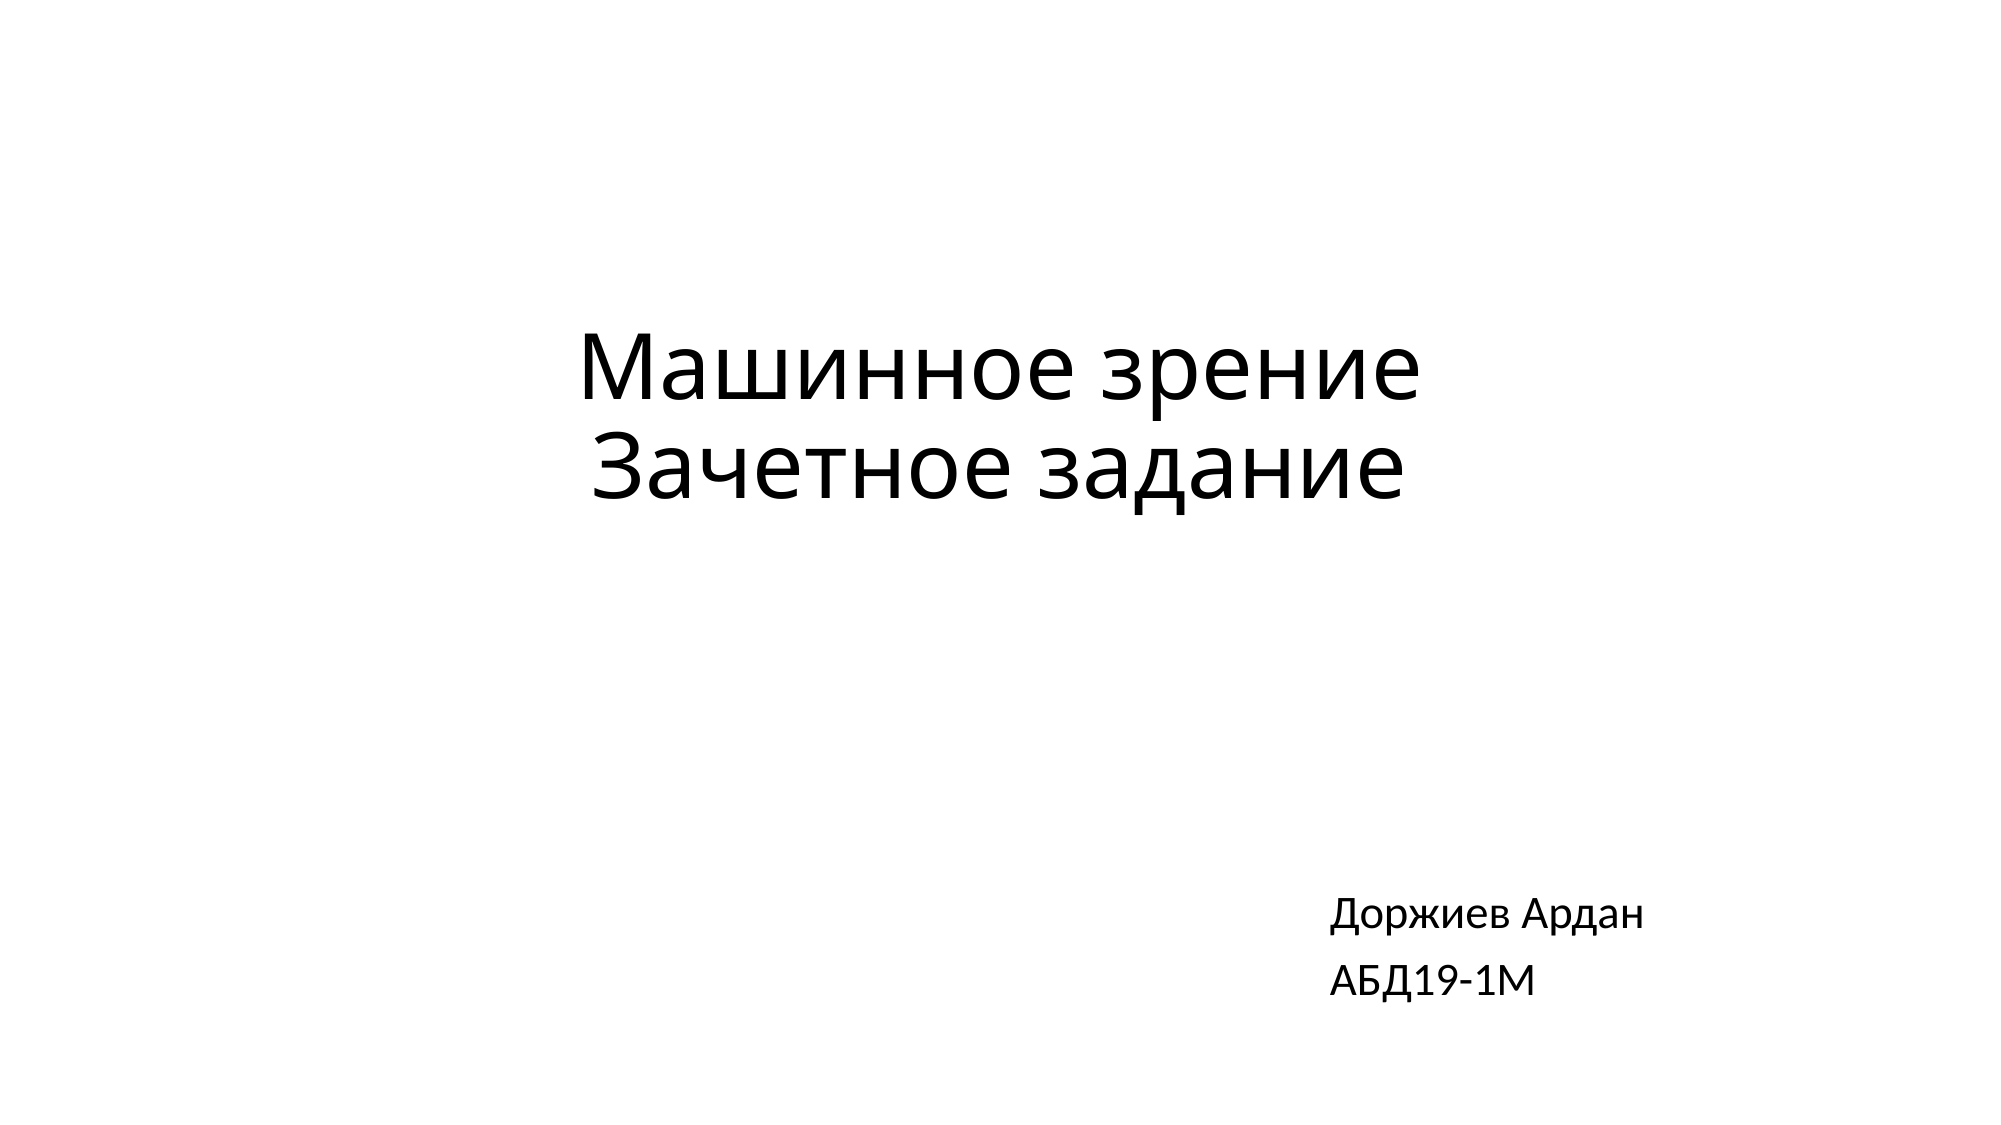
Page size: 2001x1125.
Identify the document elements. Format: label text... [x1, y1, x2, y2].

list Доржиев Ардан АБД19-1М [1314, 880, 1863, 1014]
title Машинное зрение Зачетное задание [137, 59, 1863, 779]
